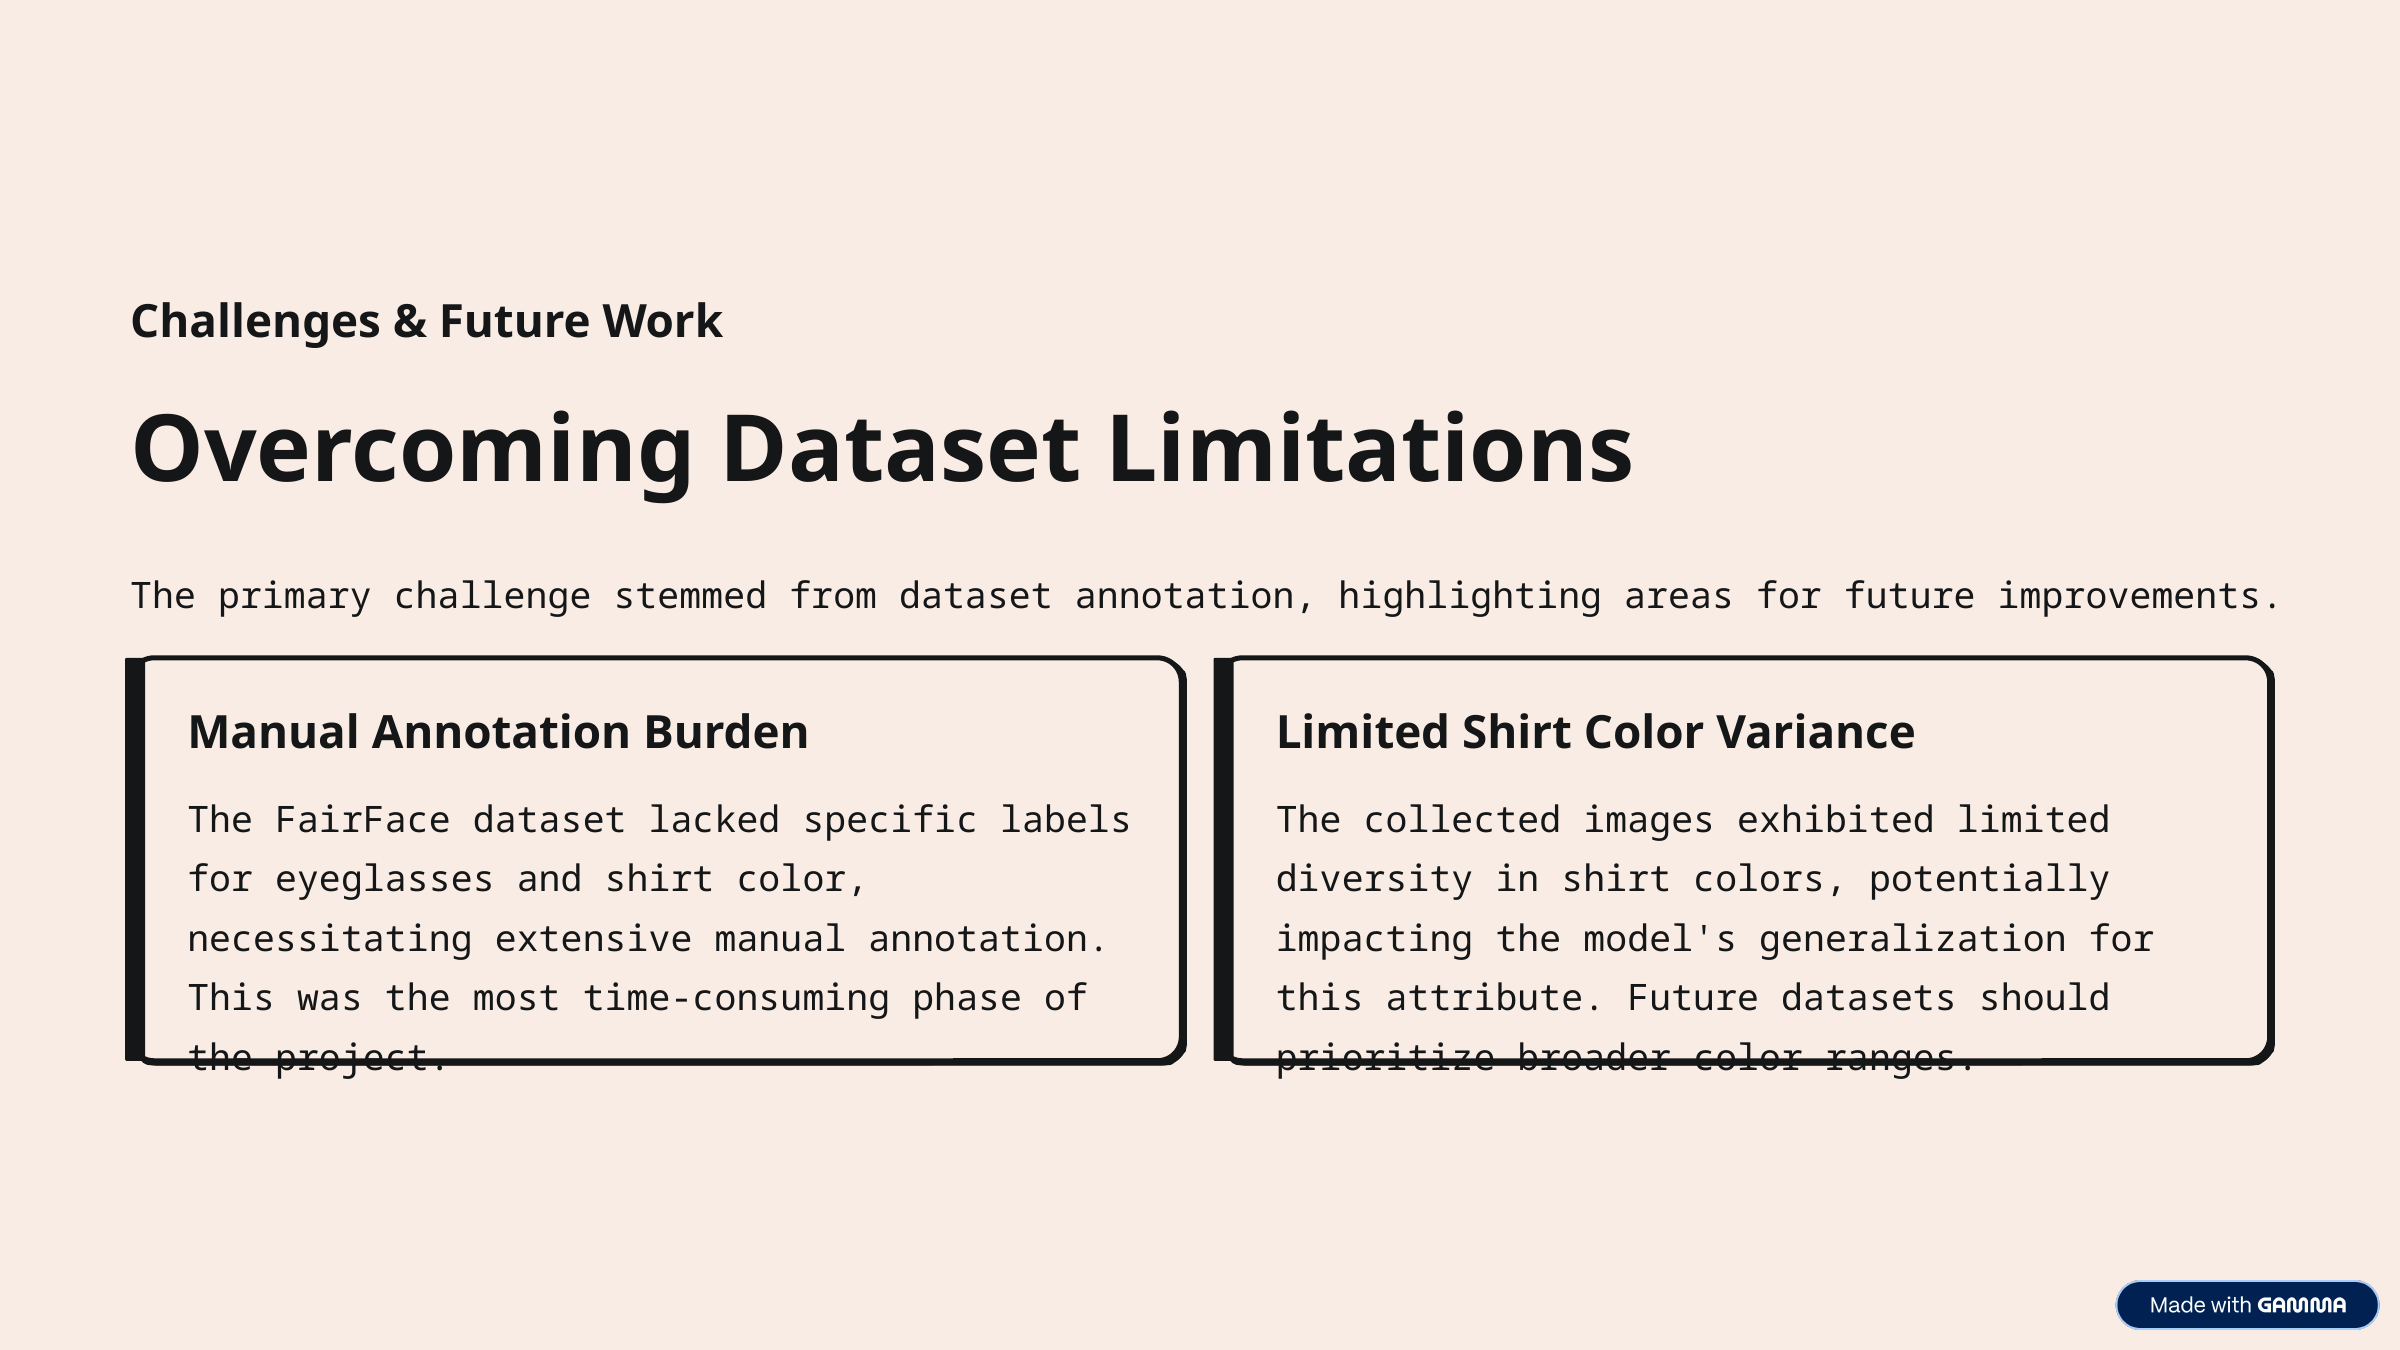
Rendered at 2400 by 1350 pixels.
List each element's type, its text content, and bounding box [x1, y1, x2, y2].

text_box Manual Annotation Burden [187, 700, 871, 759]
text_box [146, 657, 1182, 1061]
text_box The collected images exhibited limited diversity in shirt colors, potentially impacting the model's generalization for this attribute. Future datasets should prioritize broader color ranges. [1275, 780, 2228, 1019]
text_box [1234, 657, 2270, 1061]
text_box Challenges & Future Work [130, 289, 794, 348]
text_box [1213, 657, 1234, 1061]
text_box The FairFace dataset lacked specific labels for eyeglasses and shirt color, necessitating extensive manual annotation. This was the most time-consuming phase of the project. [187, 780, 1140, 1019]
text_box [125, 657, 146, 1061]
picture [2106, 1271, 2389, 1339]
text_box Overcoming Dataset Limitations [130, 384, 1768, 501]
text_box Limited Shirt Color Variance [1275, 700, 1985, 759]
text_box The primary challenge stemmed from dataset annotation, highlighting areas for future improvements. [130, 556, 2270, 616]
